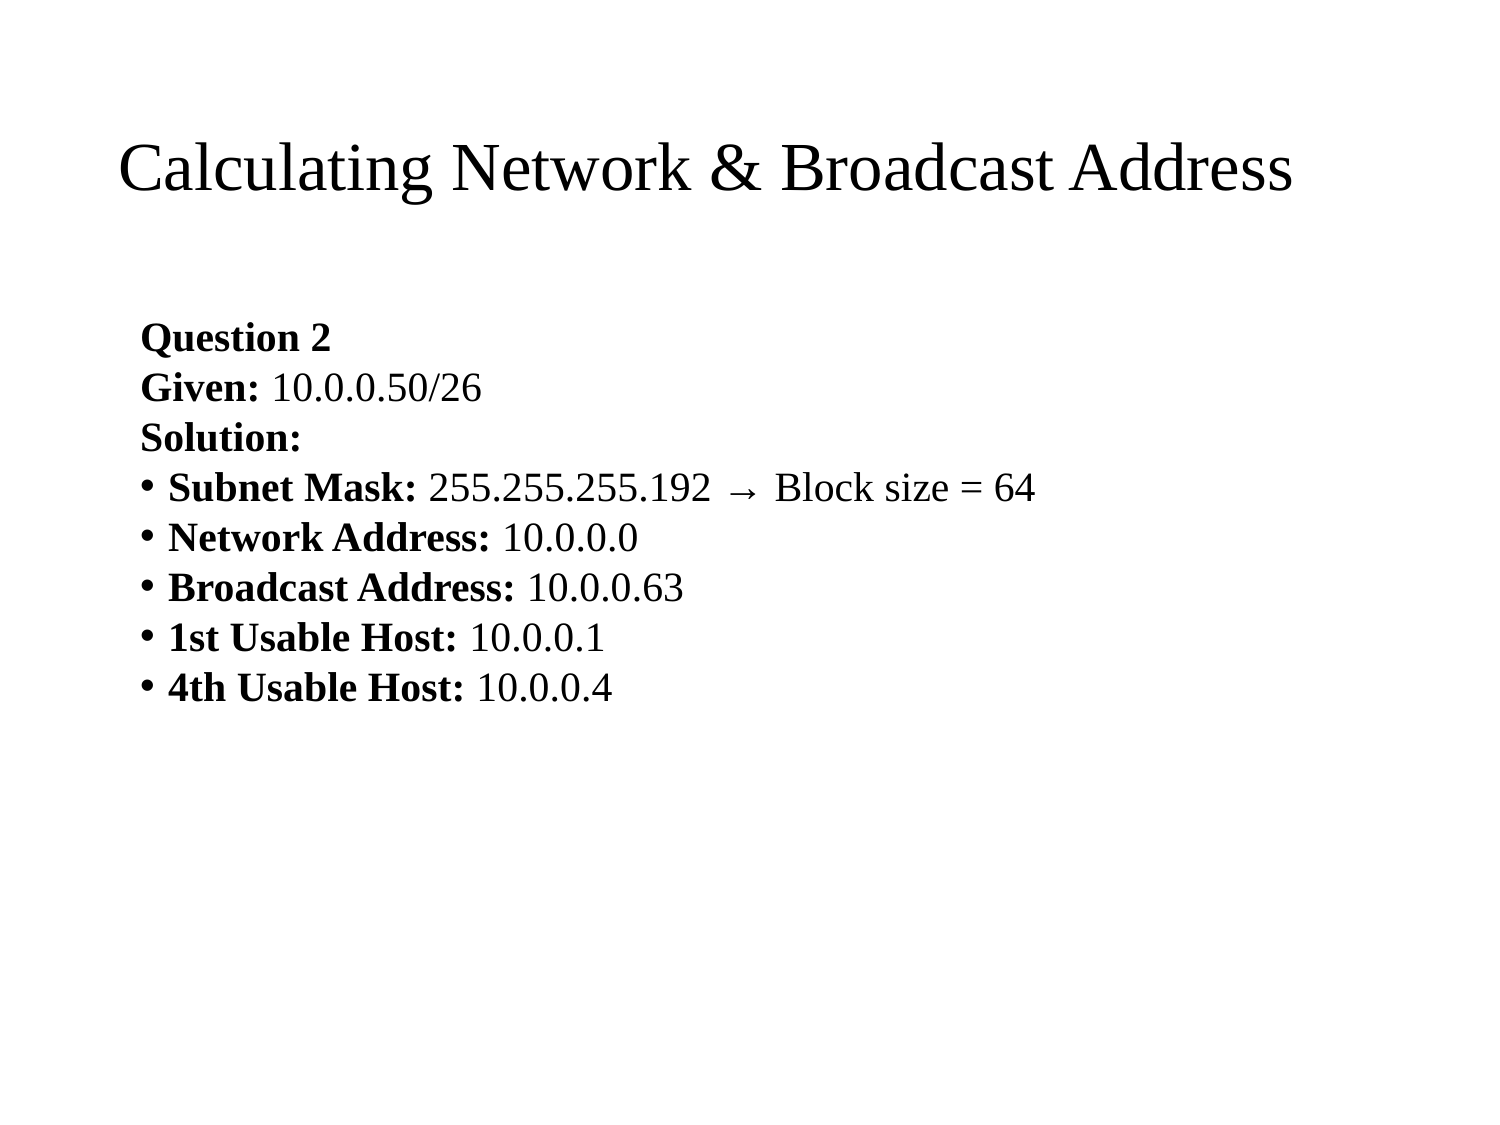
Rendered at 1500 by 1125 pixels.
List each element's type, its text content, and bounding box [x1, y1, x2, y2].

list Question 2 Given: 10.0.0.50/26 Solution: Subnet Mask: 255.255.255.192 → Block size = 64 Network Address: 10.0.0.0 Broadcast Address: 10.0.0.63 1st Usable Host: 10.0.0.1 4th Usable Host: 10.0.0.4 [125, 208, 1125, 862]
title Calculating Network & Broadcast Address [103, 59, 1397, 278]
